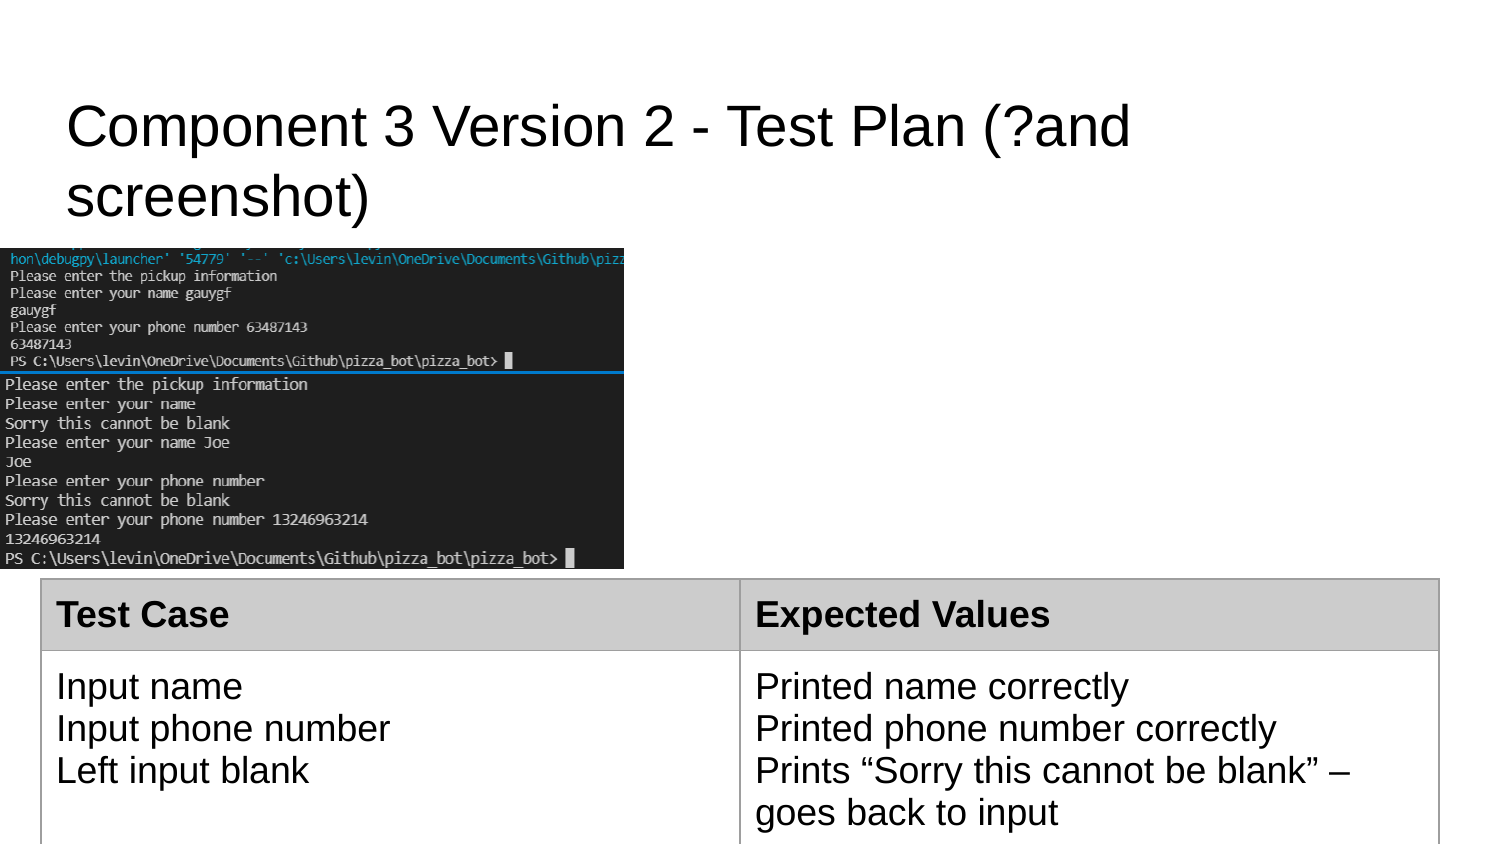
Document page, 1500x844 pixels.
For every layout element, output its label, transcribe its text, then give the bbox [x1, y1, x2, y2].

table_header Test Case [42, 580, 739, 650]
table_header Expected Values [741, 580, 1438, 650]
table_cell Input name Input phone number Left input blank [42, 651, 739, 844]
table_cell Printed name correctly Printed phone number correctly Prints “Sorry this cannot be blank” – goes back to input [741, 651, 1438, 844]
title Component 3 Version 2 - Test Plan (?and screenshot) [51, 72, 1449, 167]
picture [0, 248, 625, 569]
